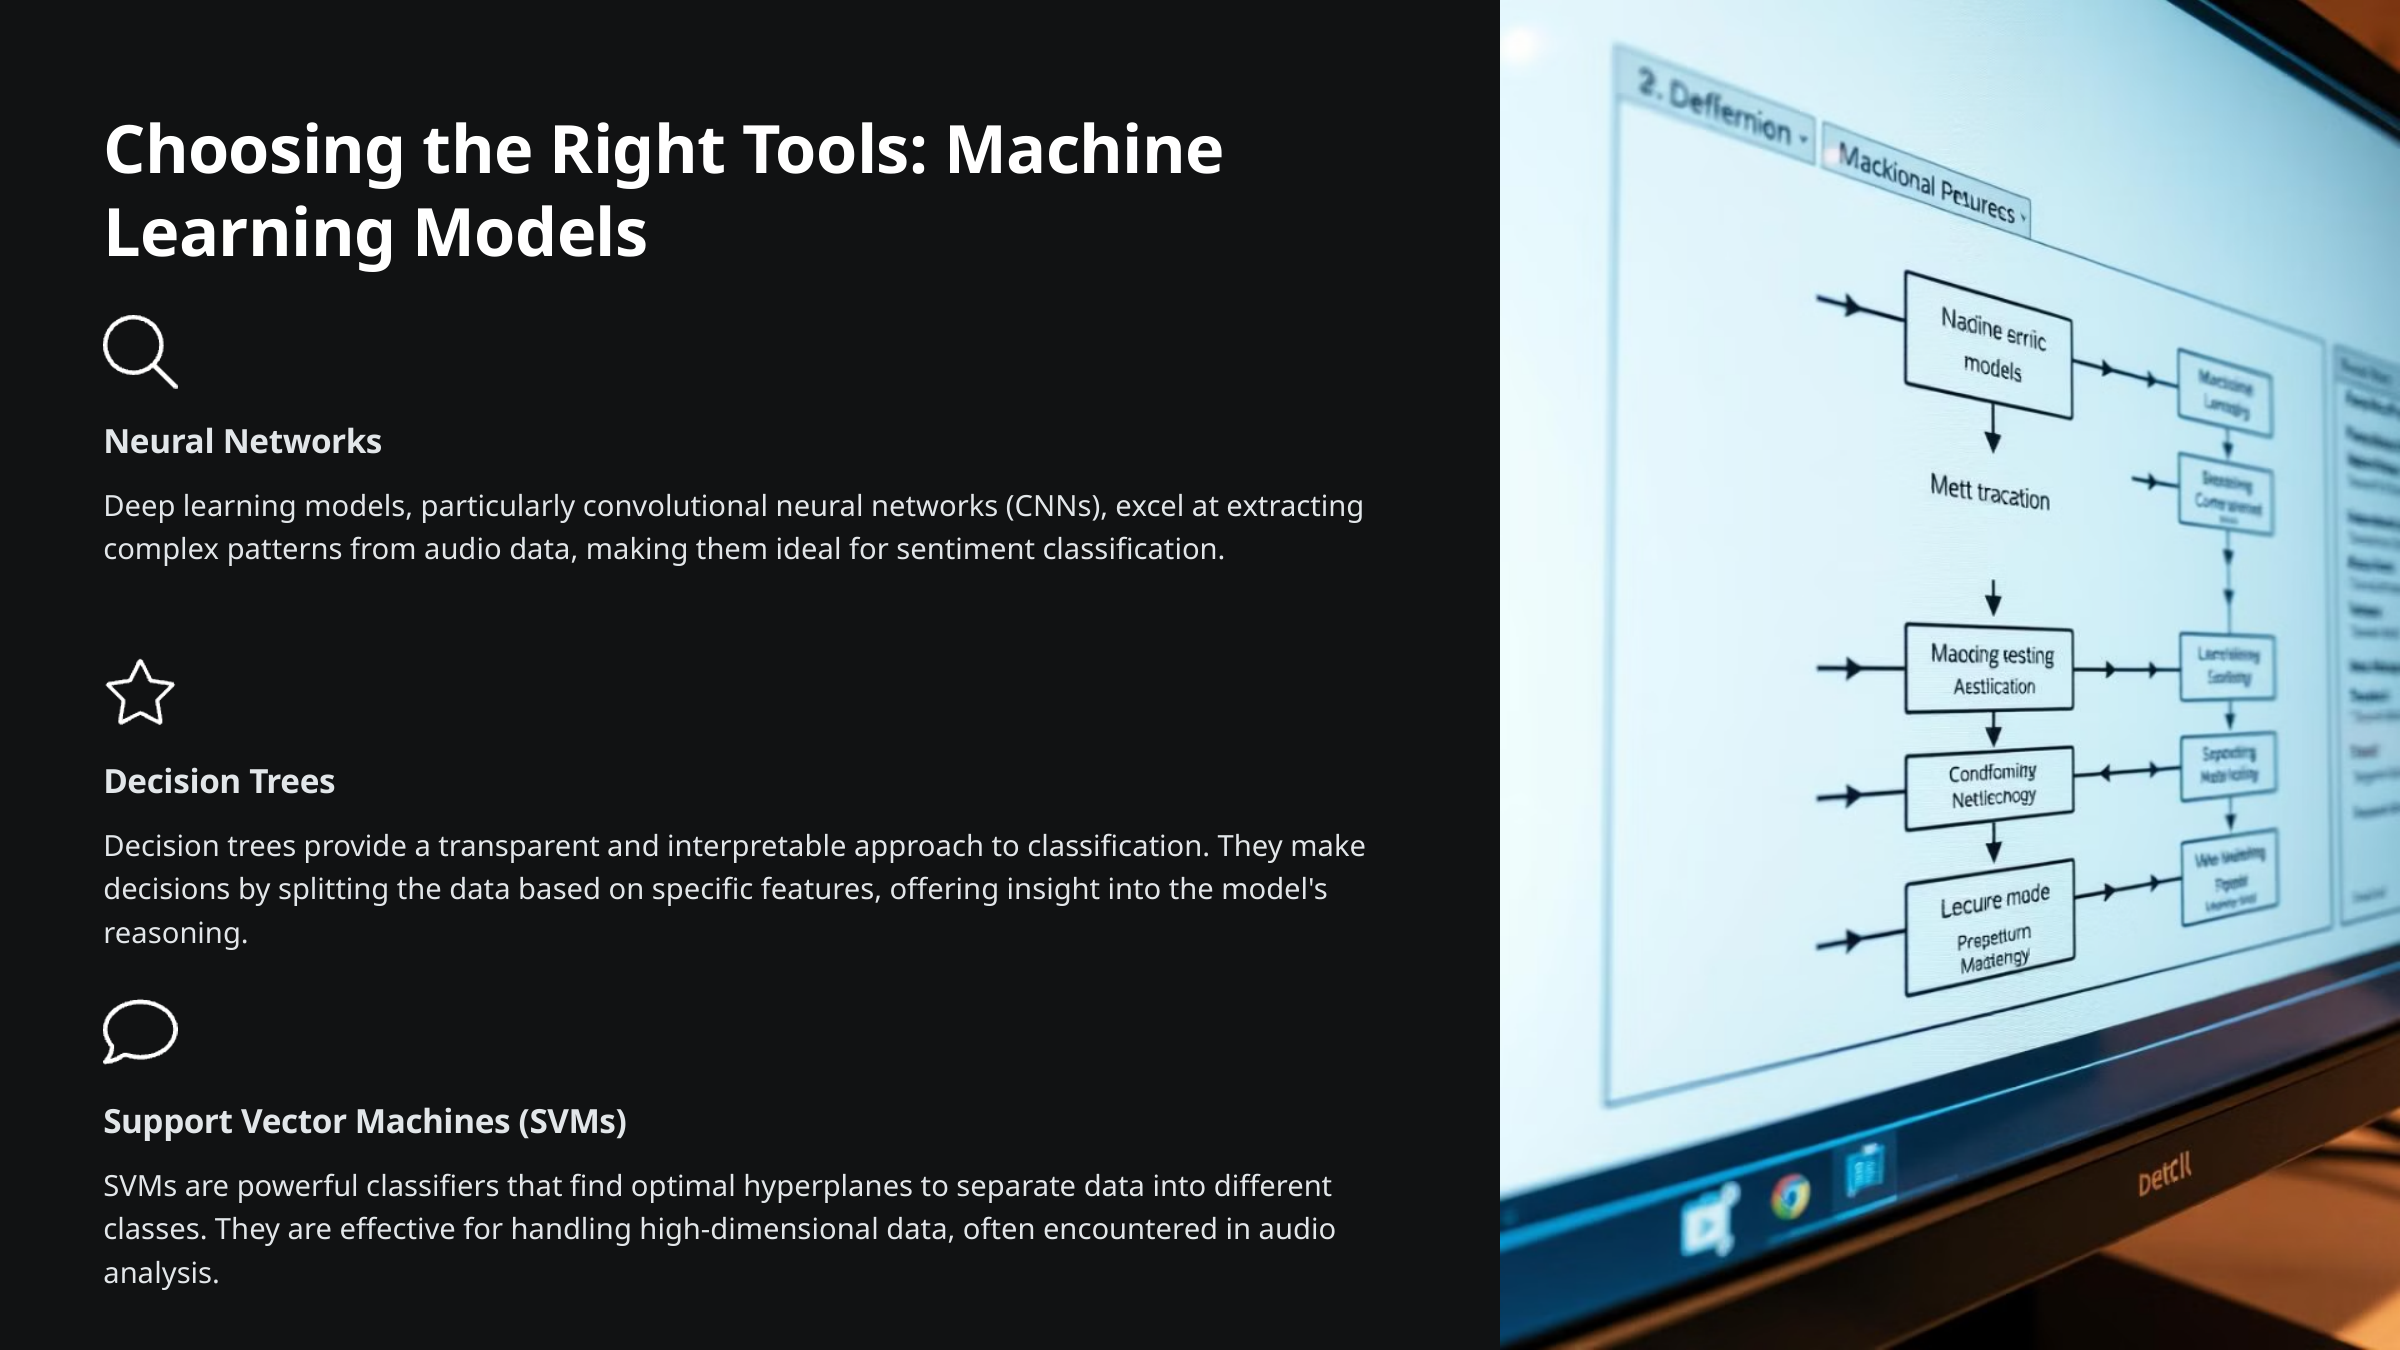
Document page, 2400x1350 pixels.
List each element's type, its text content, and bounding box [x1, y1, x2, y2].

picture [103, 995, 178, 1070]
text_box Choosing the Right Tools: Machine Learning Models [103, 103, 1397, 271]
picture [1499, 0, 2400, 1350]
text_box Decision Trees [103, 758, 439, 801]
text_box Support Vector Machines (SVMs) [103, 1098, 667, 1141]
text_box Decision trees provide a transparent and interpretable approach to classification. They make decisions by splitting the data based on specific features, offering insight into the model's reasoning. [103, 818, 1397, 907]
picture [103, 655, 178, 729]
picture [103, 315, 178, 389]
text_box Deep learning models, particularly convolutional neural networks (CNNs), excel at extracting complex patterns from audio data, making them ideal for sentiment classification. [103, 477, 1397, 567]
text_box SVMs are powerful classifiers that find optimal hyperplanes to separate data into different classes. They are effective for handling high-dimensional data, often encountered in audio analysis. [103, 1158, 1397, 1247]
text_box Neural Networks [103, 418, 439, 461]
